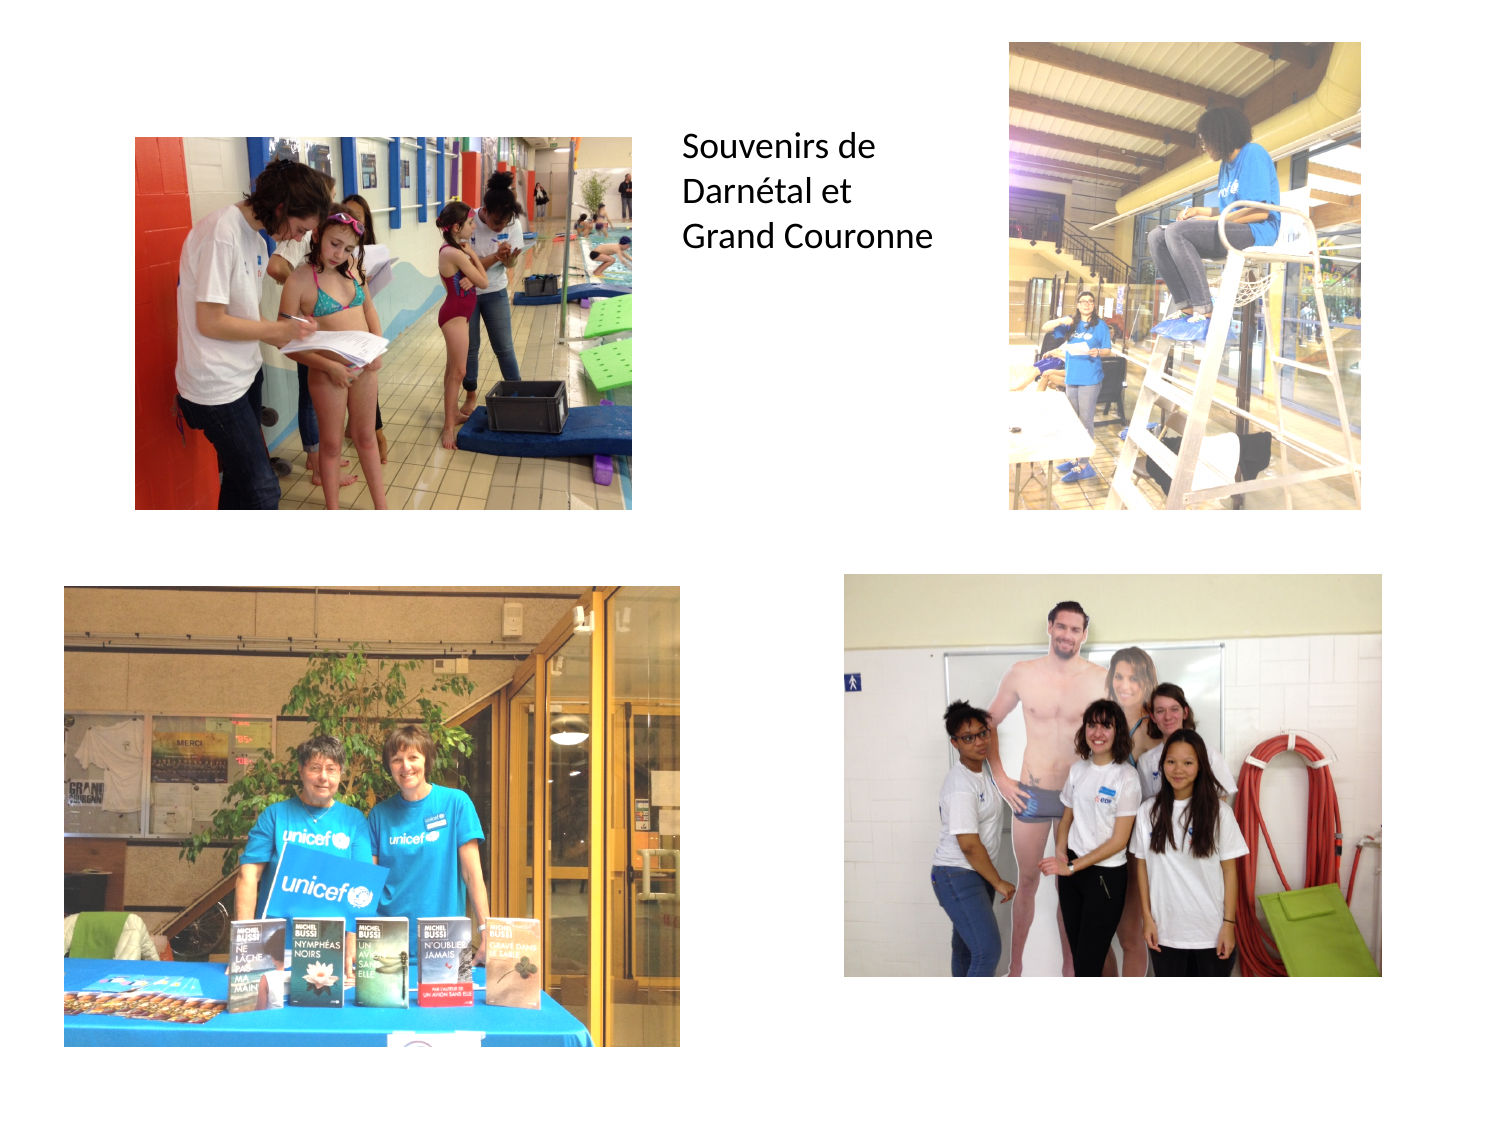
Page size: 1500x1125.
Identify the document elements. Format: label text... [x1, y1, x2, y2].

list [844, 573, 1382, 978]
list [135, 136, 633, 510]
picture [1009, 42, 1361, 511]
picture [64, 585, 680, 1048]
text_box Souvenirs de Darnétal et Grand Couronne [667, 113, 963, 264]
